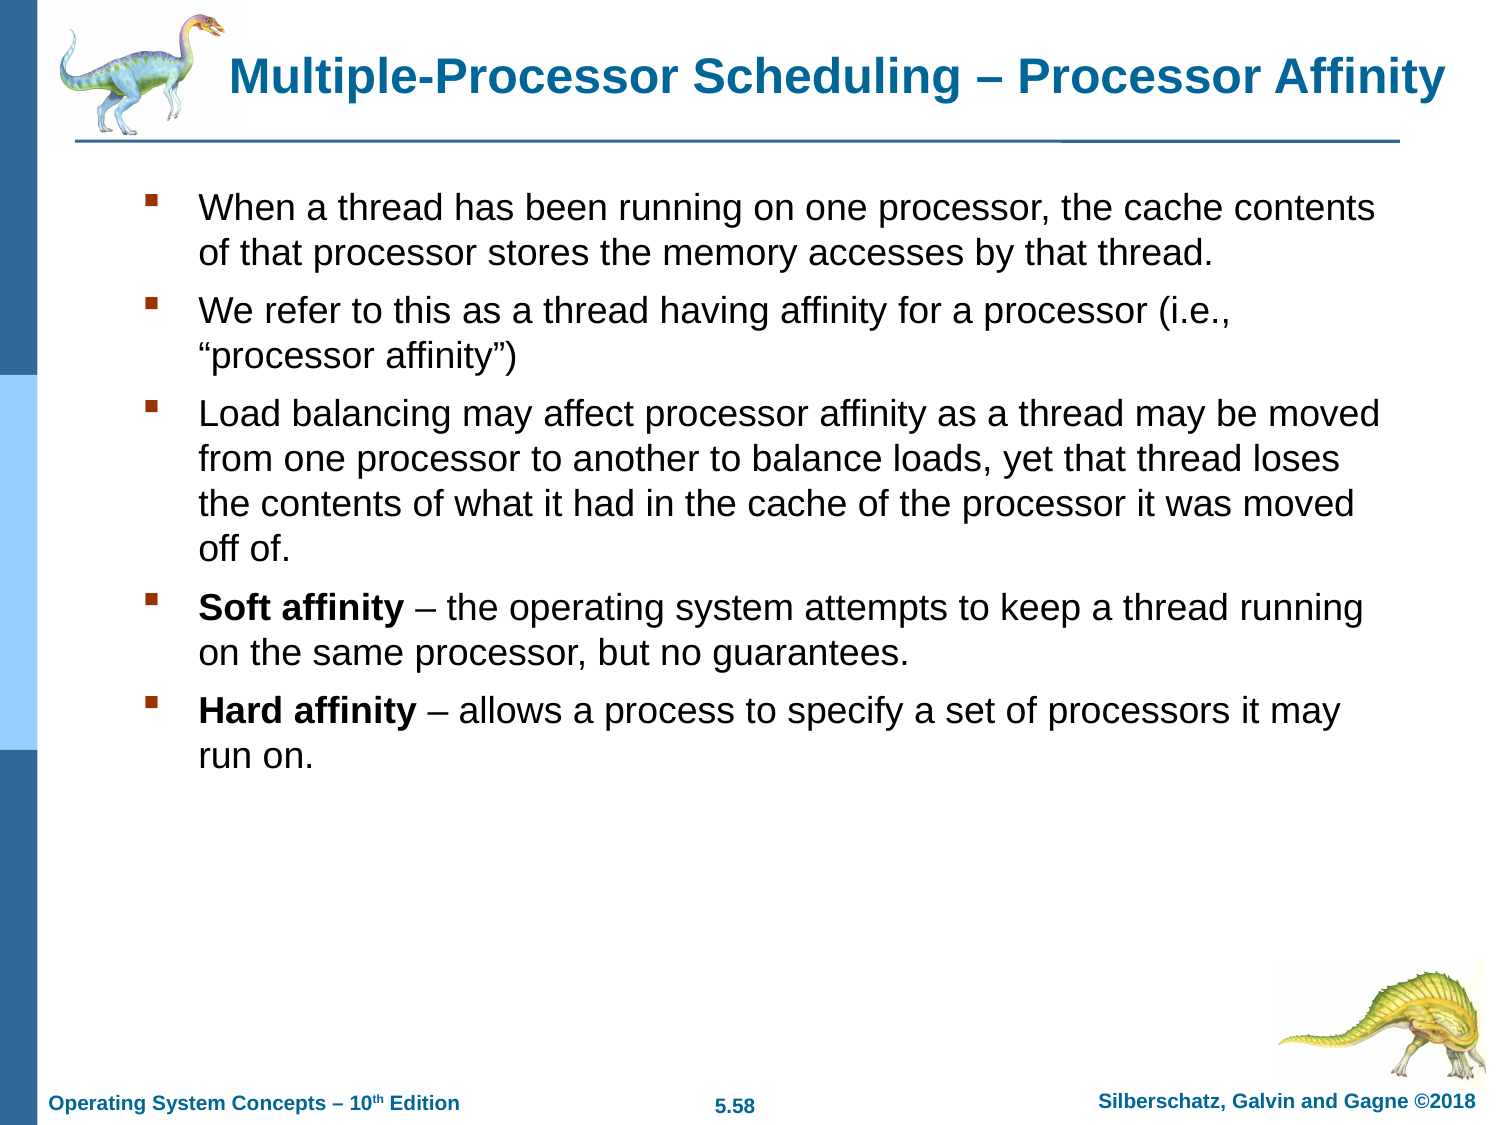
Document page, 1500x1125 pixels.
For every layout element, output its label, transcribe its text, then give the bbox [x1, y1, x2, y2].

title Multiple-Processor Scheduling – Processor Affinity [161, 23, 1500, 112]
picture [1275, 959, 1486, 1090]
list When a thread has been running on one processor, the cache contents of that processor stores the memory accesses by that thread. We refer to this as a thread having affinity for a processor (i.e., “processor affinity”) Load balancing may affect processor affinity as a thread may be moved from one processor to another to balance loads, yet that thread loses the contents of what it had in the cache of the processor it was moved off of. Soft affinity – the operating system attempts to keep a thread running on the same processor, but no guarantees. Hard affinity – allows a process to specify a set of processors it may run on. [127, 175, 1401, 965]
picture [46, 0, 243, 149]
